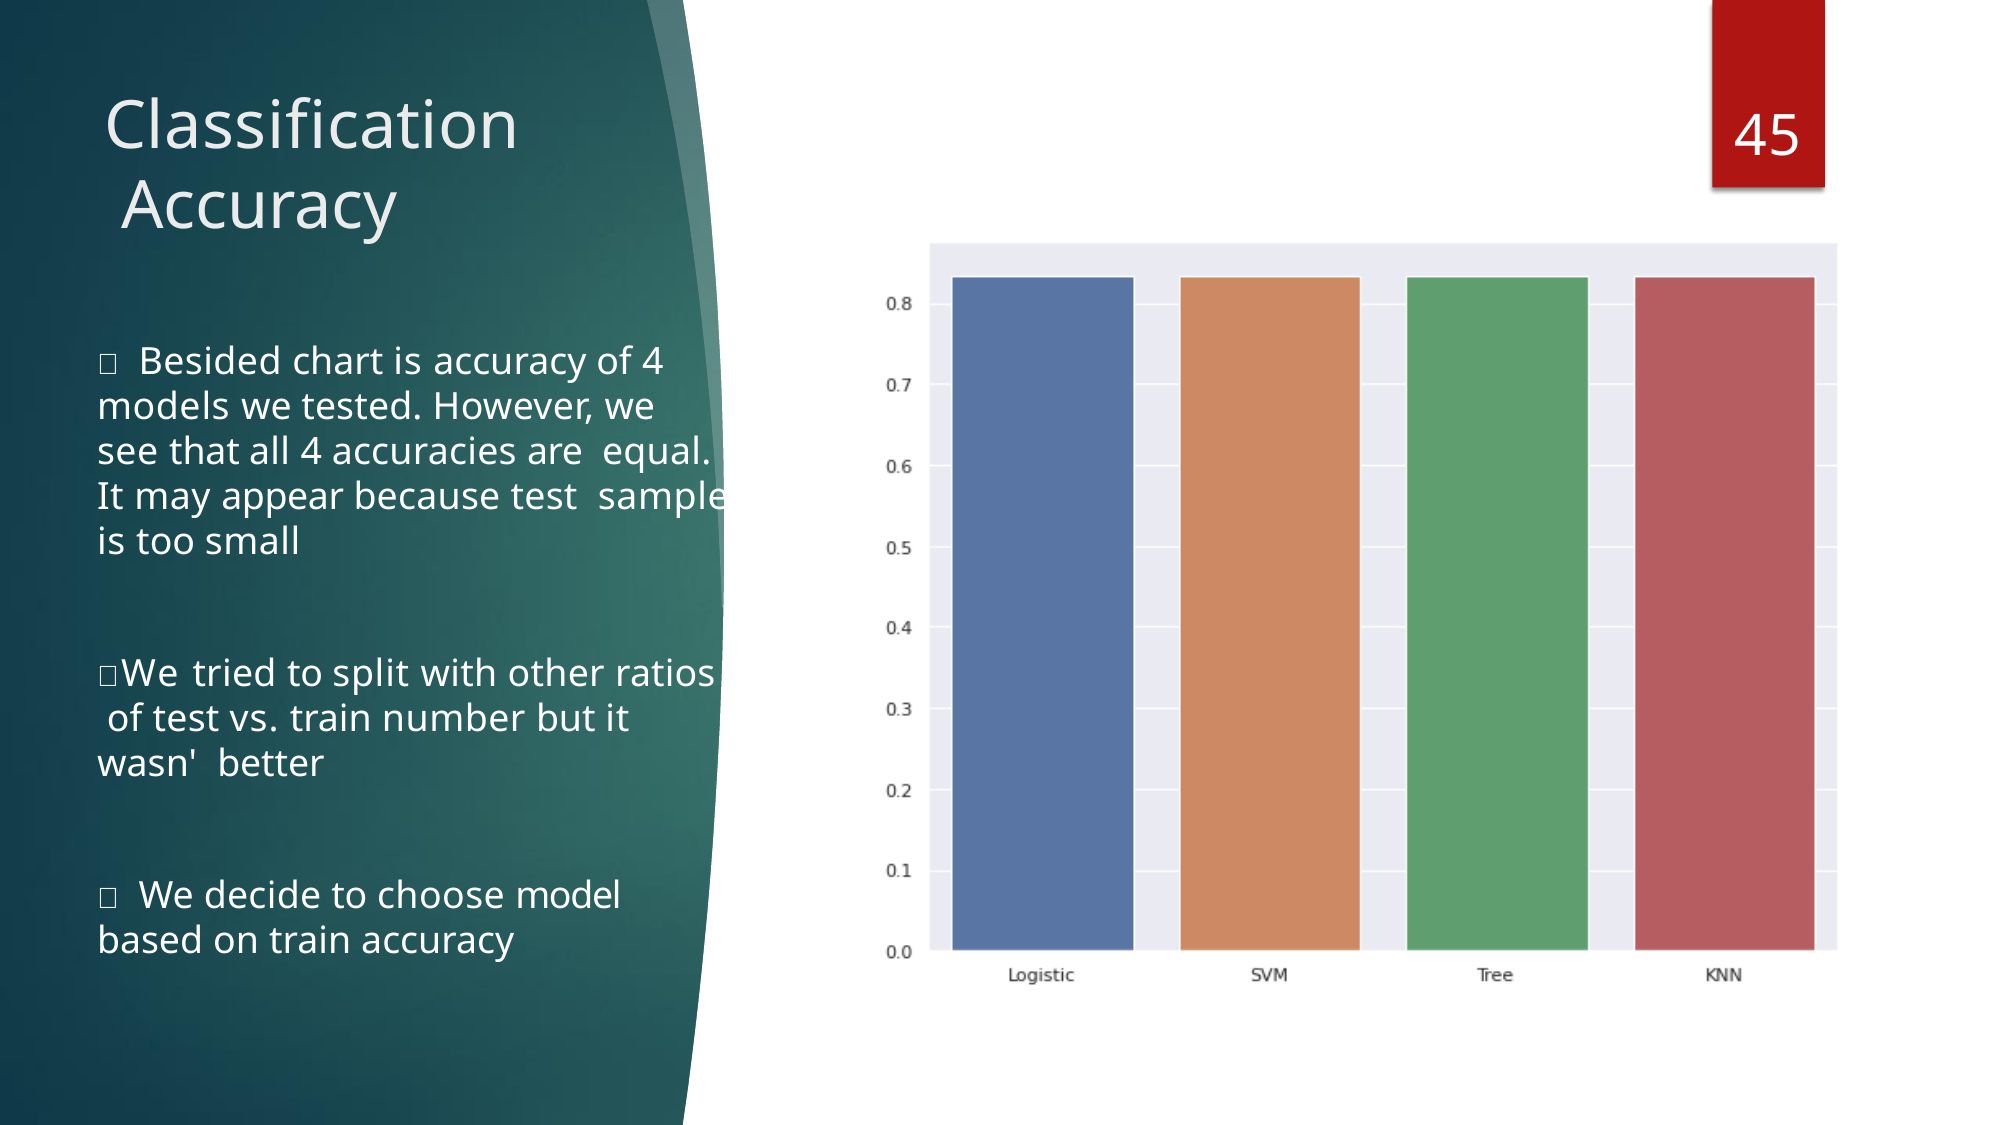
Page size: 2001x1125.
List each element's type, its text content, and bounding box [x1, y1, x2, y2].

text_box  Besided chart is accuracy of 4 models we tested. However, we see that all 4 accuracies are equal. It may appear because test sample is too small We tried to split with other ratios of test vs. train number but it wasn' better  We decide to choose model based on train accuracy [95, 334, 641, 435]
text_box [646, 0, 2000, 1125]
title Classification Accuracy [102, 79, 533, 270]
text_box [0, 0, 644, 435]
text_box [0, 437, 642, 1125]
